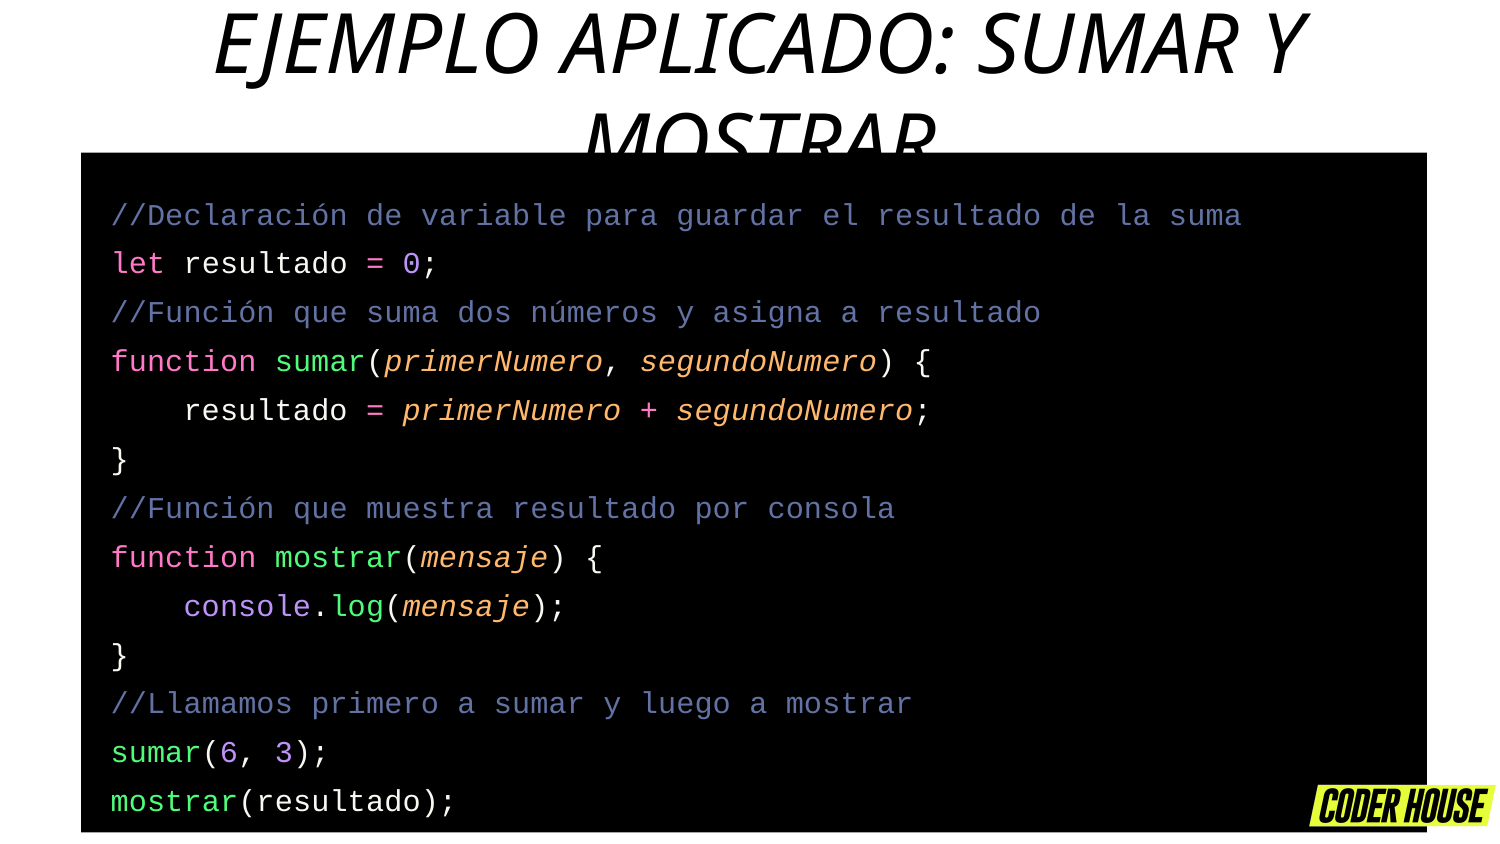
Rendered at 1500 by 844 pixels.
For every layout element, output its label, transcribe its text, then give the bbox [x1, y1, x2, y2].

text_box EJEMPLO APLICADO: SUMAR Y MOSTRAR [89, 9, 1427, 152]
text_box //Declaración de variable para guardar el resultado de la suma let resultado = 0; //Función que suma dos números y asigna a resultado function sumar(primerNumero, segundoNumero) { resultado = primerNumero + segundoNumero; } //Función que muestra resultado por consola function mostrar(mensaje) { console.log(mensaje); } //Llamamos primero a sumar y luego a mostrar sumar(6, 3); mostrar(resultado); [81, 152, 1427, 833]
picture [1305, 777, 1500, 833]
